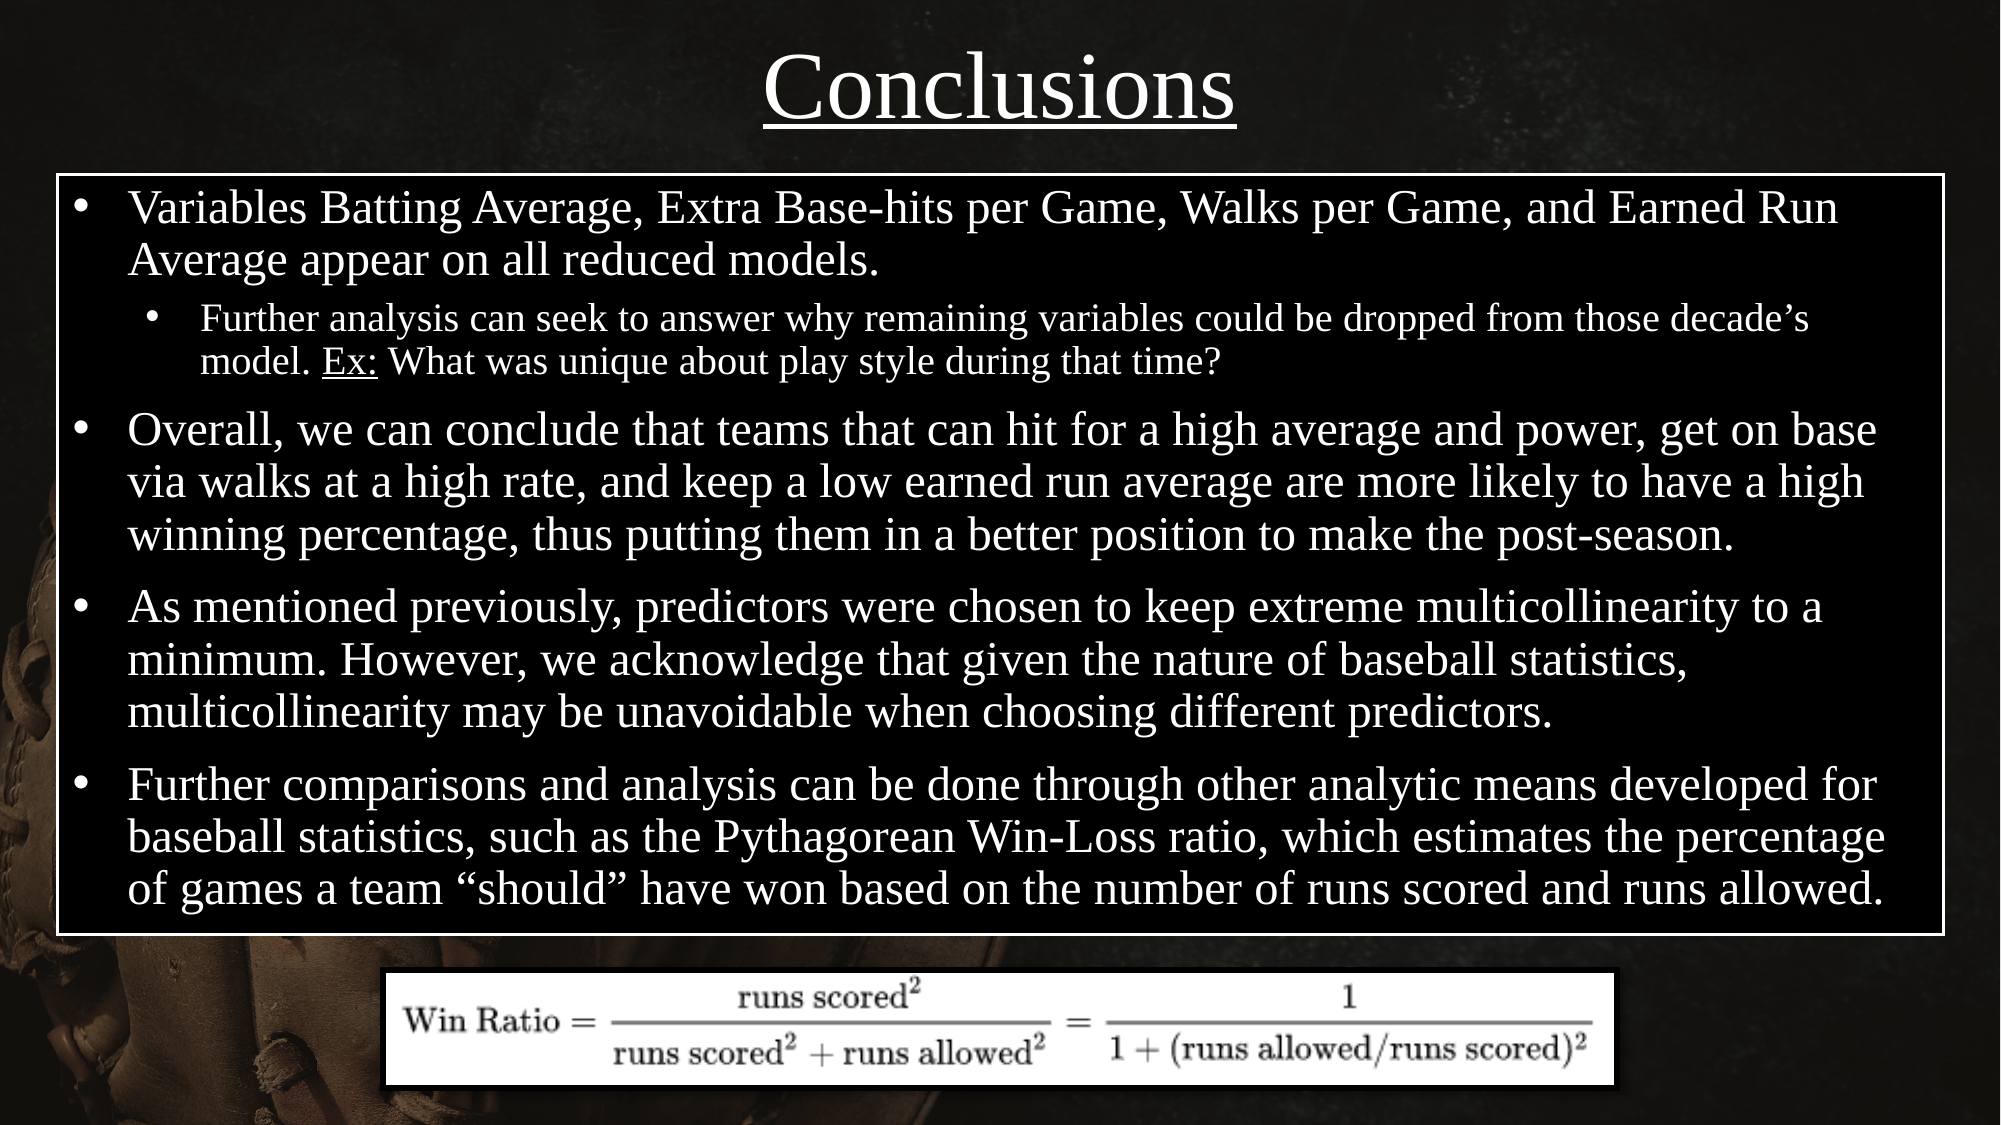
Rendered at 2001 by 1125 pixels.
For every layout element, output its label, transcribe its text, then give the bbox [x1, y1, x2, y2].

subtitle Variables Batting Average, Extra Base-hits per Game, Walks per Game, and Earned Run Average appear on all reduced models. Further analysis can seek to answer why remaining variables could be dropped from those decade’s model. Ex: What was unique about play style during that time? Overall, we can conclude that teams that can hit for a high average and power, get on base via walks at a high rate, and keep a low earned run average are more likely to have a high winning percentage, thus putting them in a better position to make the post-season. As mentioned previously, predictors were chosen to keep extreme multicollinearity to a minimum. However, we acknowledge that given the nature of baseball statistics, multicollinearity may be unavoidable when choosing different predictors. Further comparisons and analysis can be done through other analytic means developed for baseball statistics, such as the Pythagorean Win-Loss ratio, which estimates the percentage of games a team “should” have won based on the number of runs scored and runs allowed. [56, 173, 1945, 936]
picture [0, 0, 2001, 1125]
text_box Conclusions [249, 27, 1750, 147]
